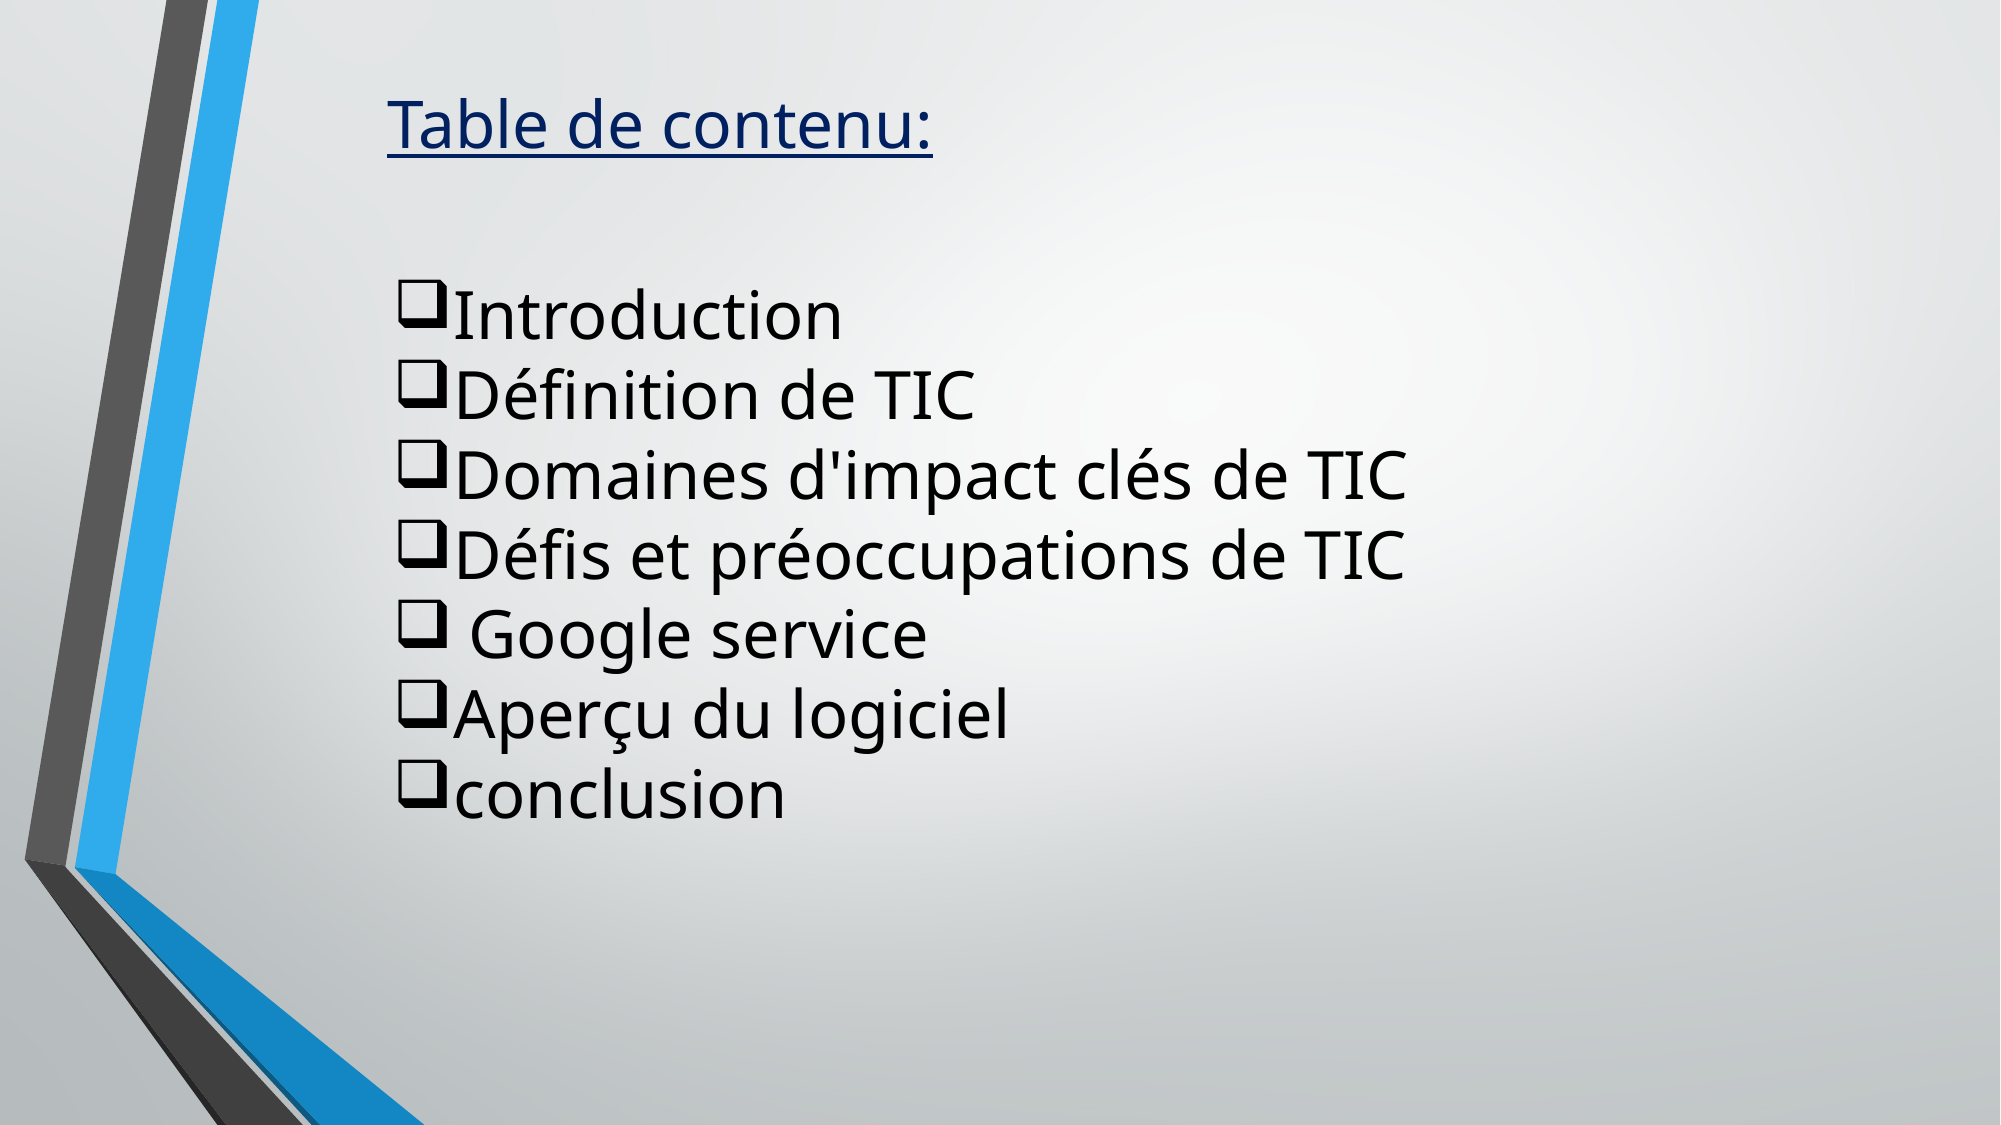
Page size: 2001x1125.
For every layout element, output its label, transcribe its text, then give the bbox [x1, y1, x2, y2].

text_box Introduction Définition de TIC Domaines d'impact clés de TIC Défis et préoccupations de TIC Google service Aperçu du logiciel conclusion [378, 265, 1576, 1080]
title Table de contenu: [355, 41, 965, 204]
